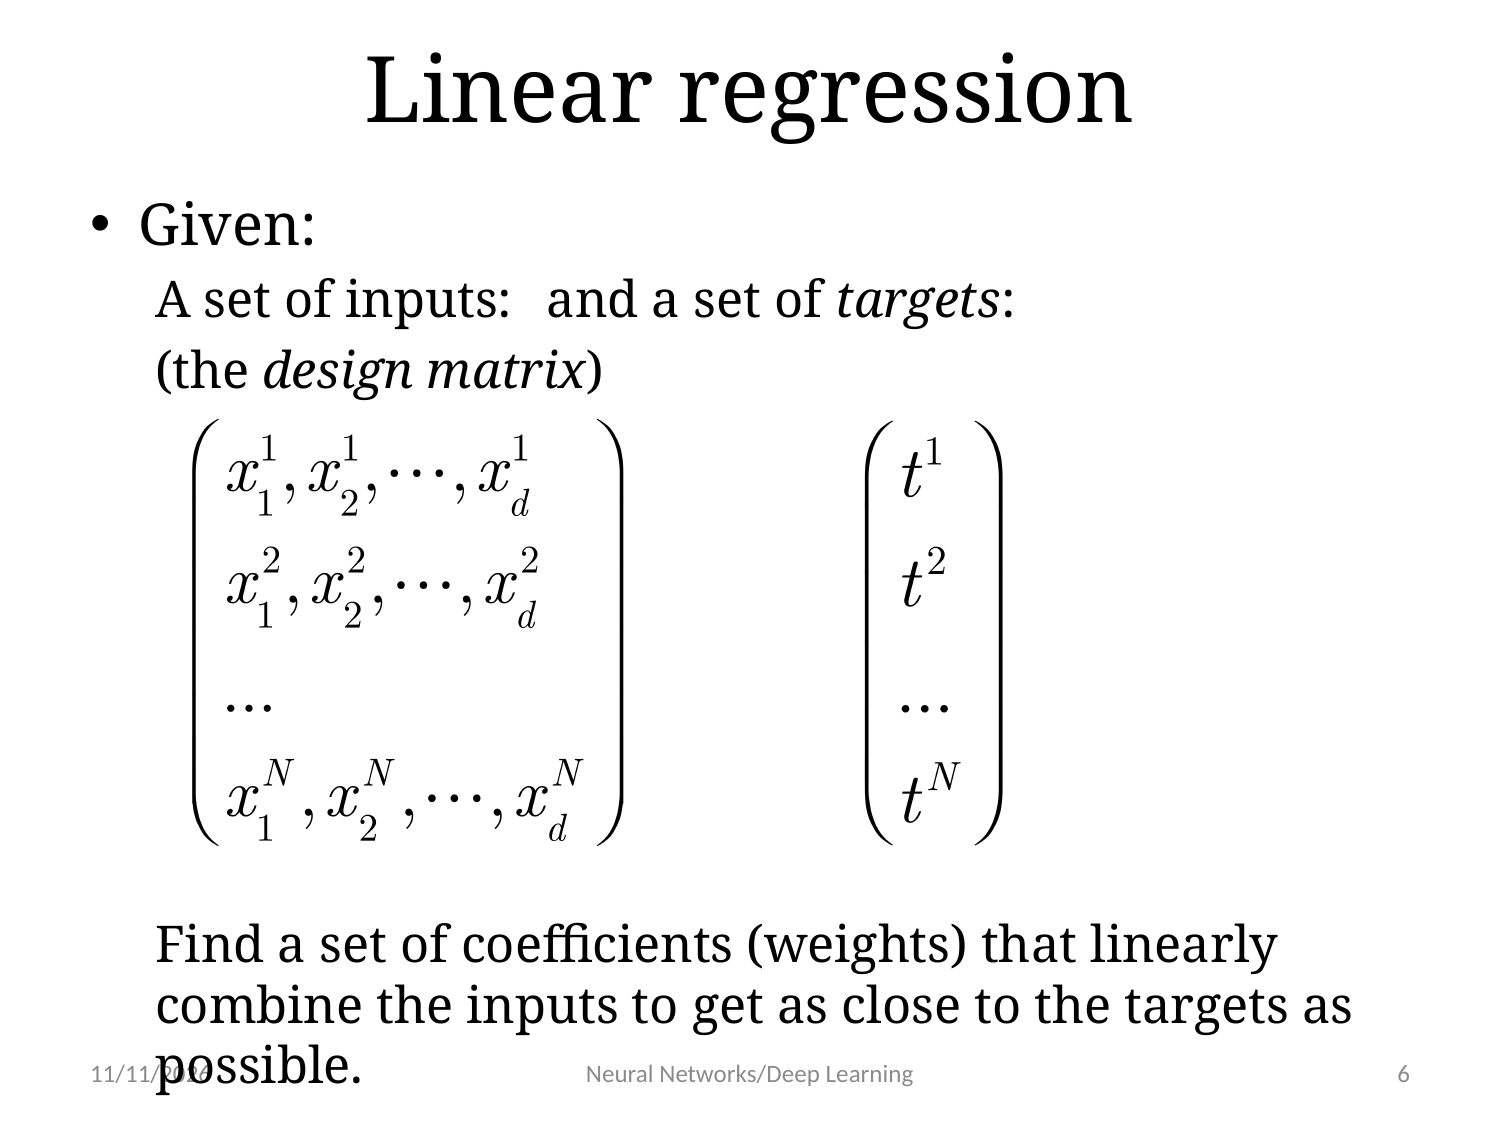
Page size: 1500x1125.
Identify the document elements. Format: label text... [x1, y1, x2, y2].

list Given: A set of inputs: and a set of targets: (the design matrix) Find a set of coefficients (weights) that linearly combine the inputs to get as close to the targets as possible. [75, 180, 1452, 1103]
footer Neural Networks/Deep Learning [512, 1042, 988, 1103]
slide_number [75, 1042, 425, 1103]
title Linear regression [75, 0, 1425, 180]
picture [852, 403, 1019, 860]
picture [180, 403, 636, 859]
slide_number 6 [1074, 1042, 1425, 1103]
